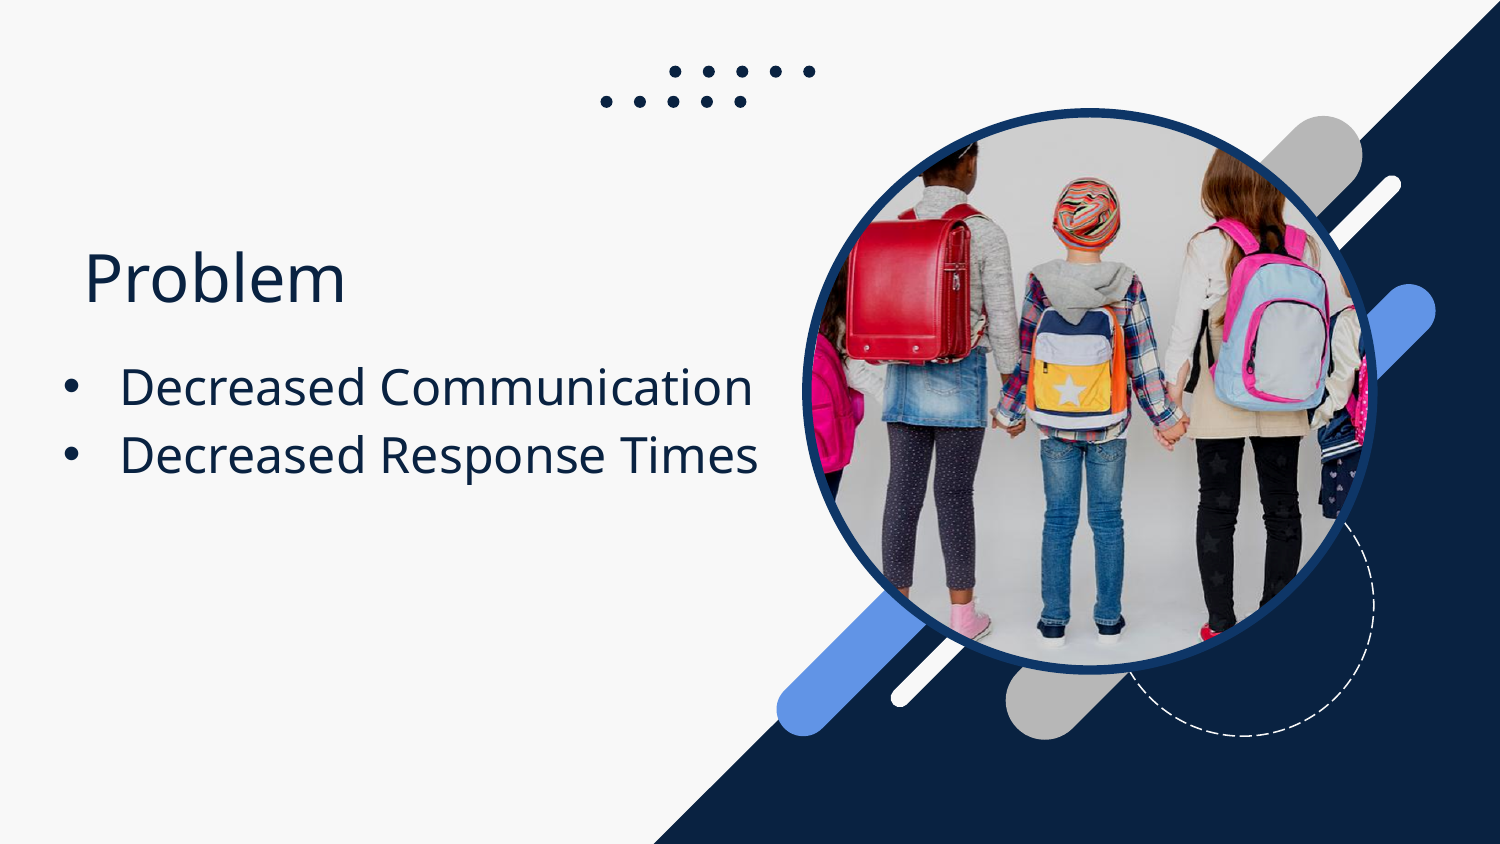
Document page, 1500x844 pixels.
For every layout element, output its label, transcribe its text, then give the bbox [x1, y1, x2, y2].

subtitle Decreased Communication Decreased Response Times [47, 331, 647, 506]
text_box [886, 170, 1406, 712]
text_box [652, 0, 1500, 844]
title Problem [68, 112, 647, 331]
picture [806, 112, 1374, 671]
